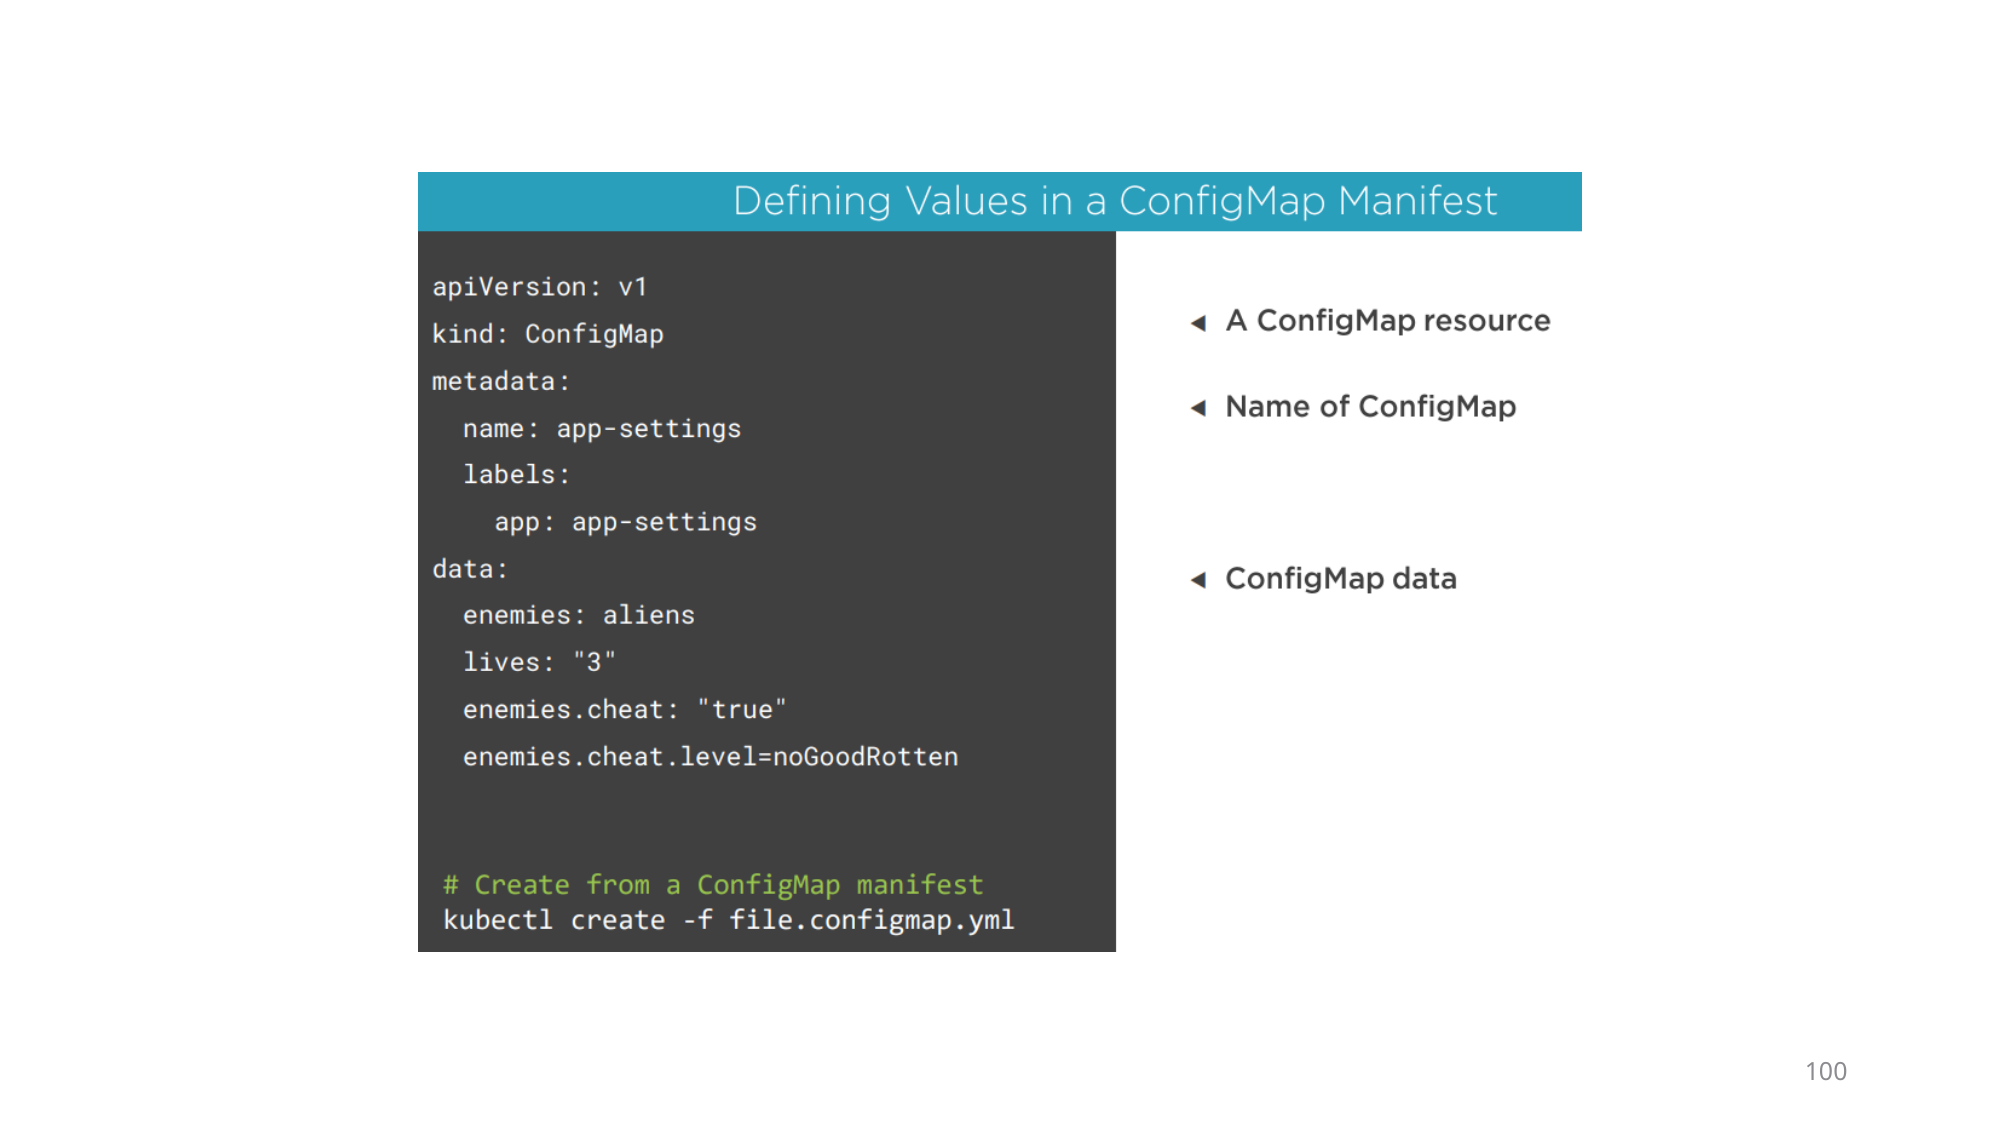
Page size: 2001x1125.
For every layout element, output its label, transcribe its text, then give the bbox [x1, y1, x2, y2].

picture [418, 172, 1582, 952]
slide_number 100 [1412, 1042, 1863, 1103]
